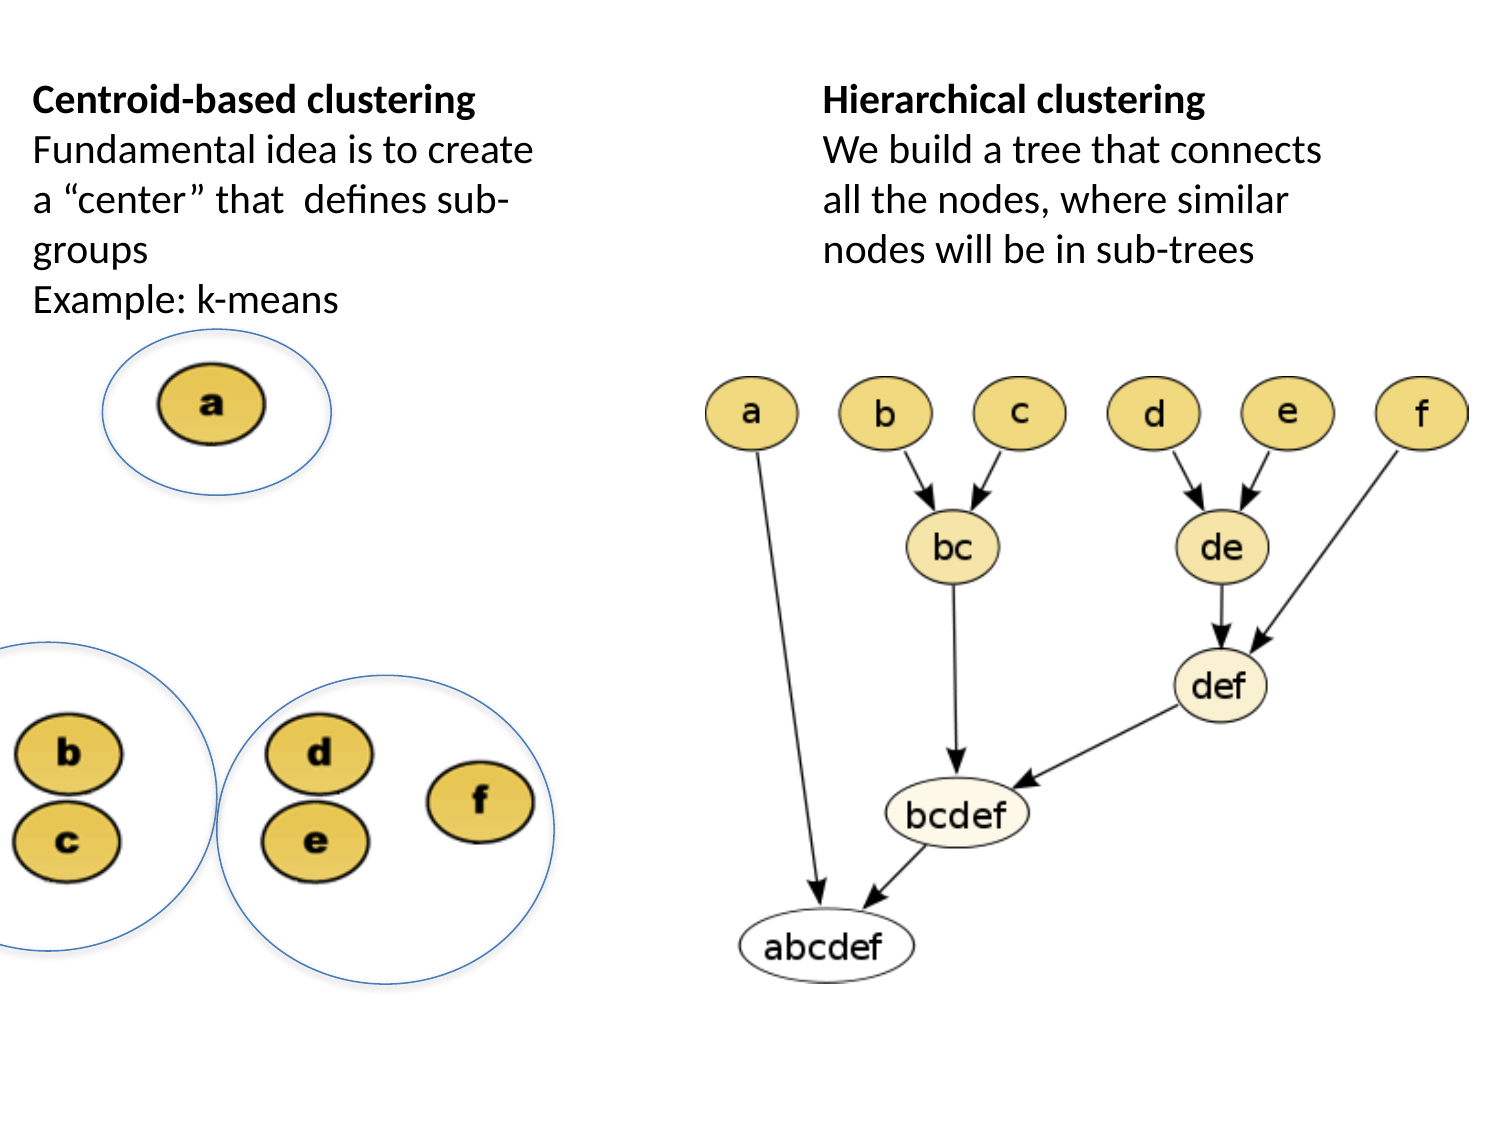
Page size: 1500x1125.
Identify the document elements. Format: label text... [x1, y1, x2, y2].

text_box [138, 328, 296, 351]
text_box [236, 903, 535, 985]
text_box [0, 902, 172, 952]
text_box Hierarchical clustering We build a tree that connects all the nodes, where similar nodes will be in sub-trees [807, 64, 1345, 280]
picture [705, 376, 1469, 985]
picture [0, 352, 555, 895]
text_box Centroid-based clustering Fundamental idea is to create a “center” that defines sub-groups Example: k-means [18, 64, 555, 330]
